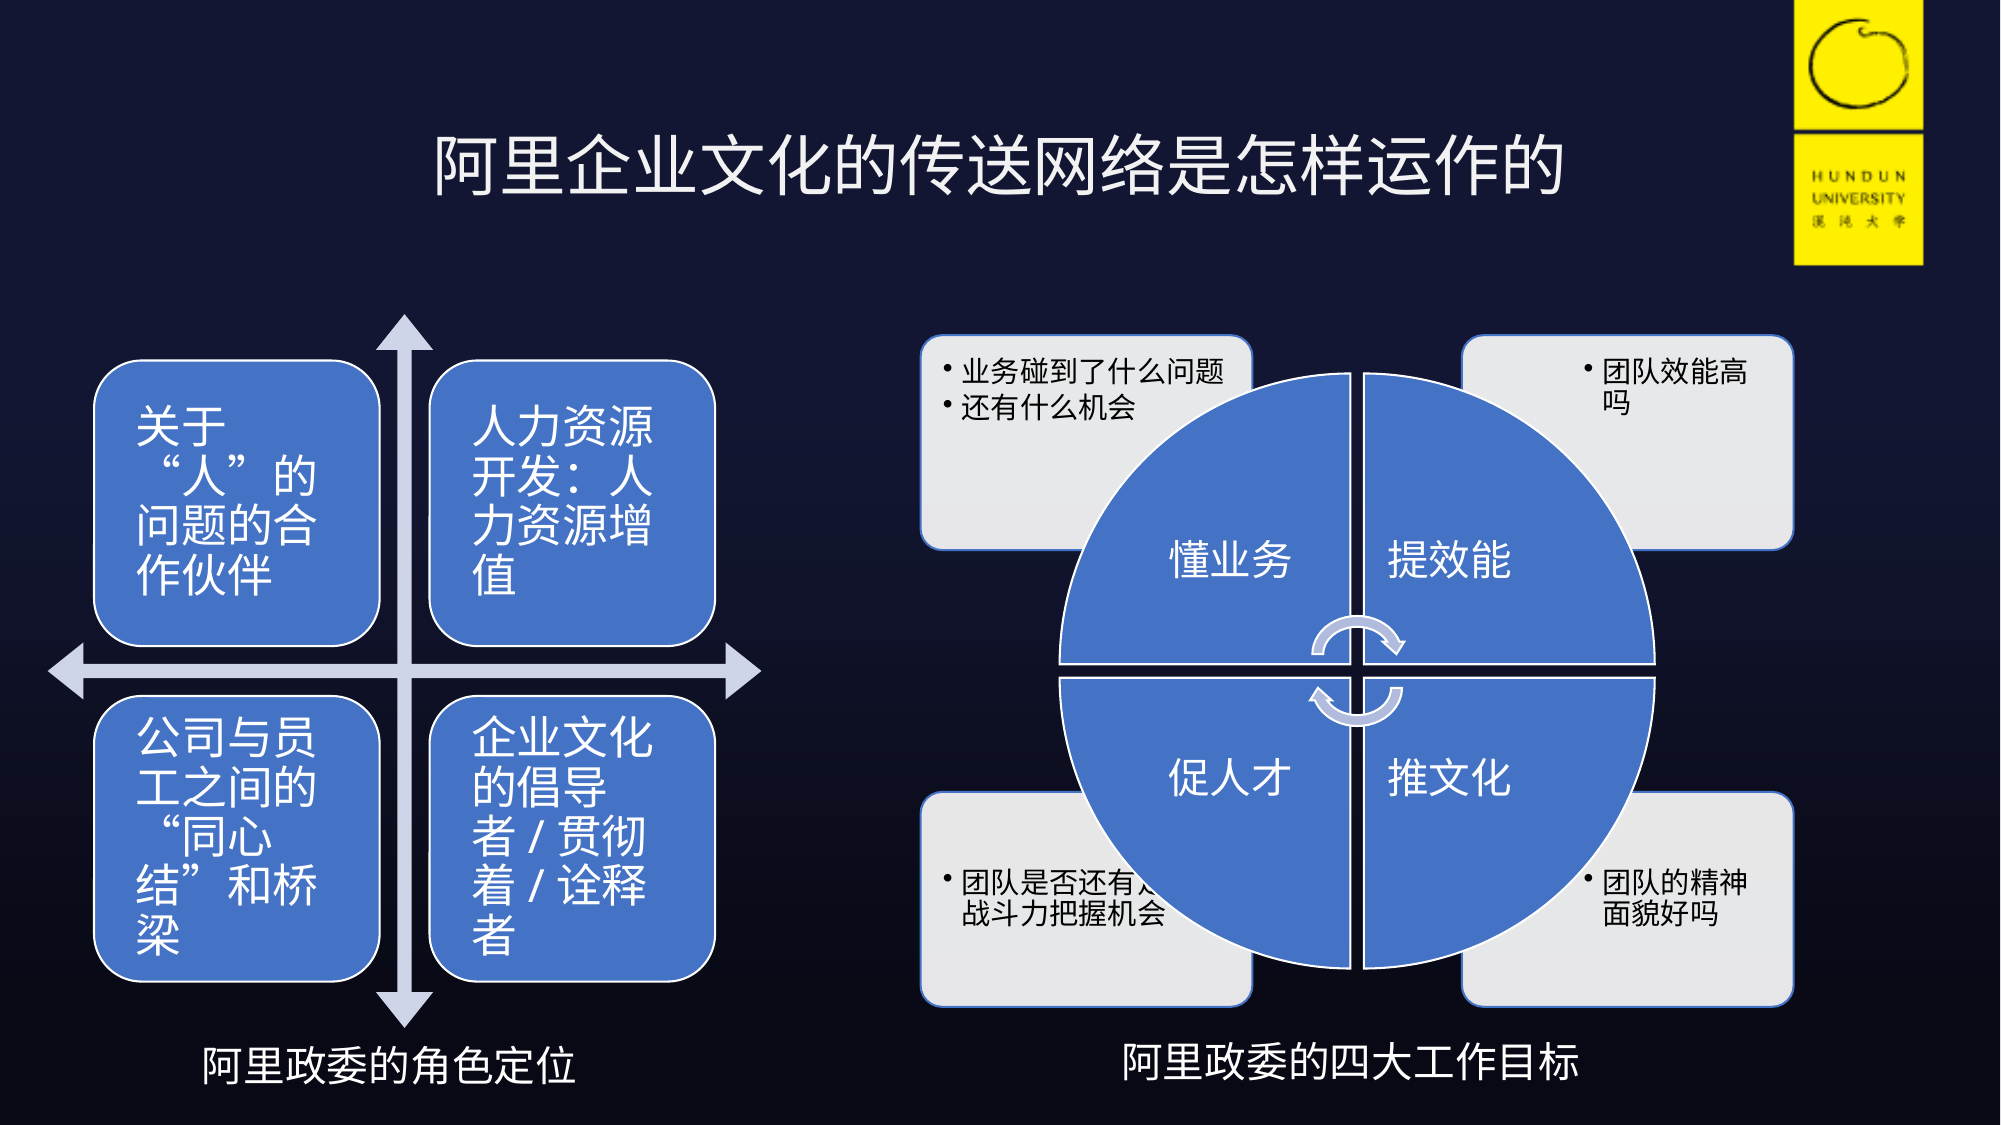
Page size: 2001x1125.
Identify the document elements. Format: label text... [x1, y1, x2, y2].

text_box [876, 335, 1838, 1007]
title 阿里企业文化的传送网络是怎样运作的 [137, 59, 1863, 278]
text_box 阿里政委的角色定位 [186, 1031, 623, 1097]
text_box 阿里政委的四大工作目标 [1106, 1027, 1612, 1093]
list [34, 314, 775, 1028]
picture [0, 0, 2001, 1125]
